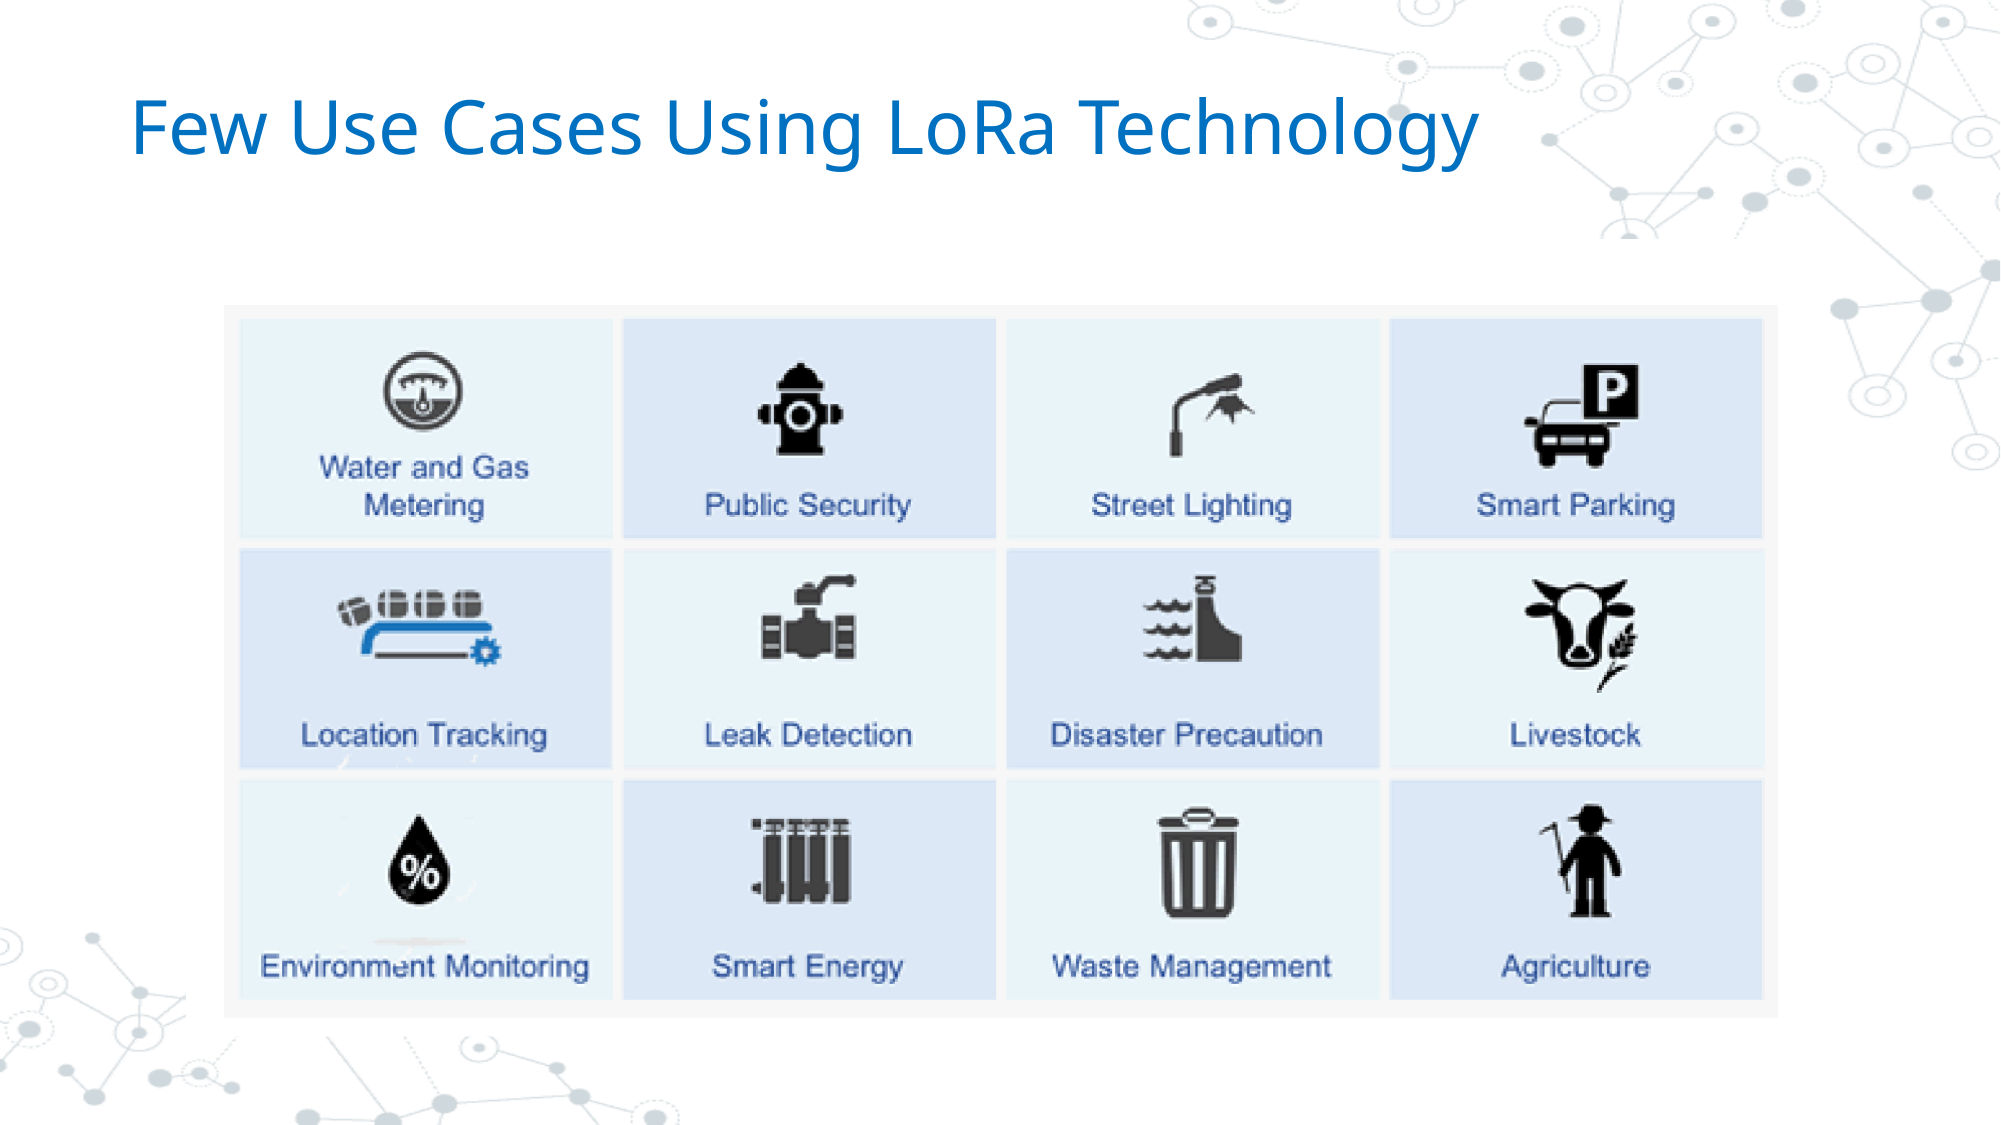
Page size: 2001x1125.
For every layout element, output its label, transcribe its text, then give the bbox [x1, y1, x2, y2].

title Few Use Cases Using LoRa Technology [114, 61, 1886, 187]
picture [0, 0, 2001, 1125]
